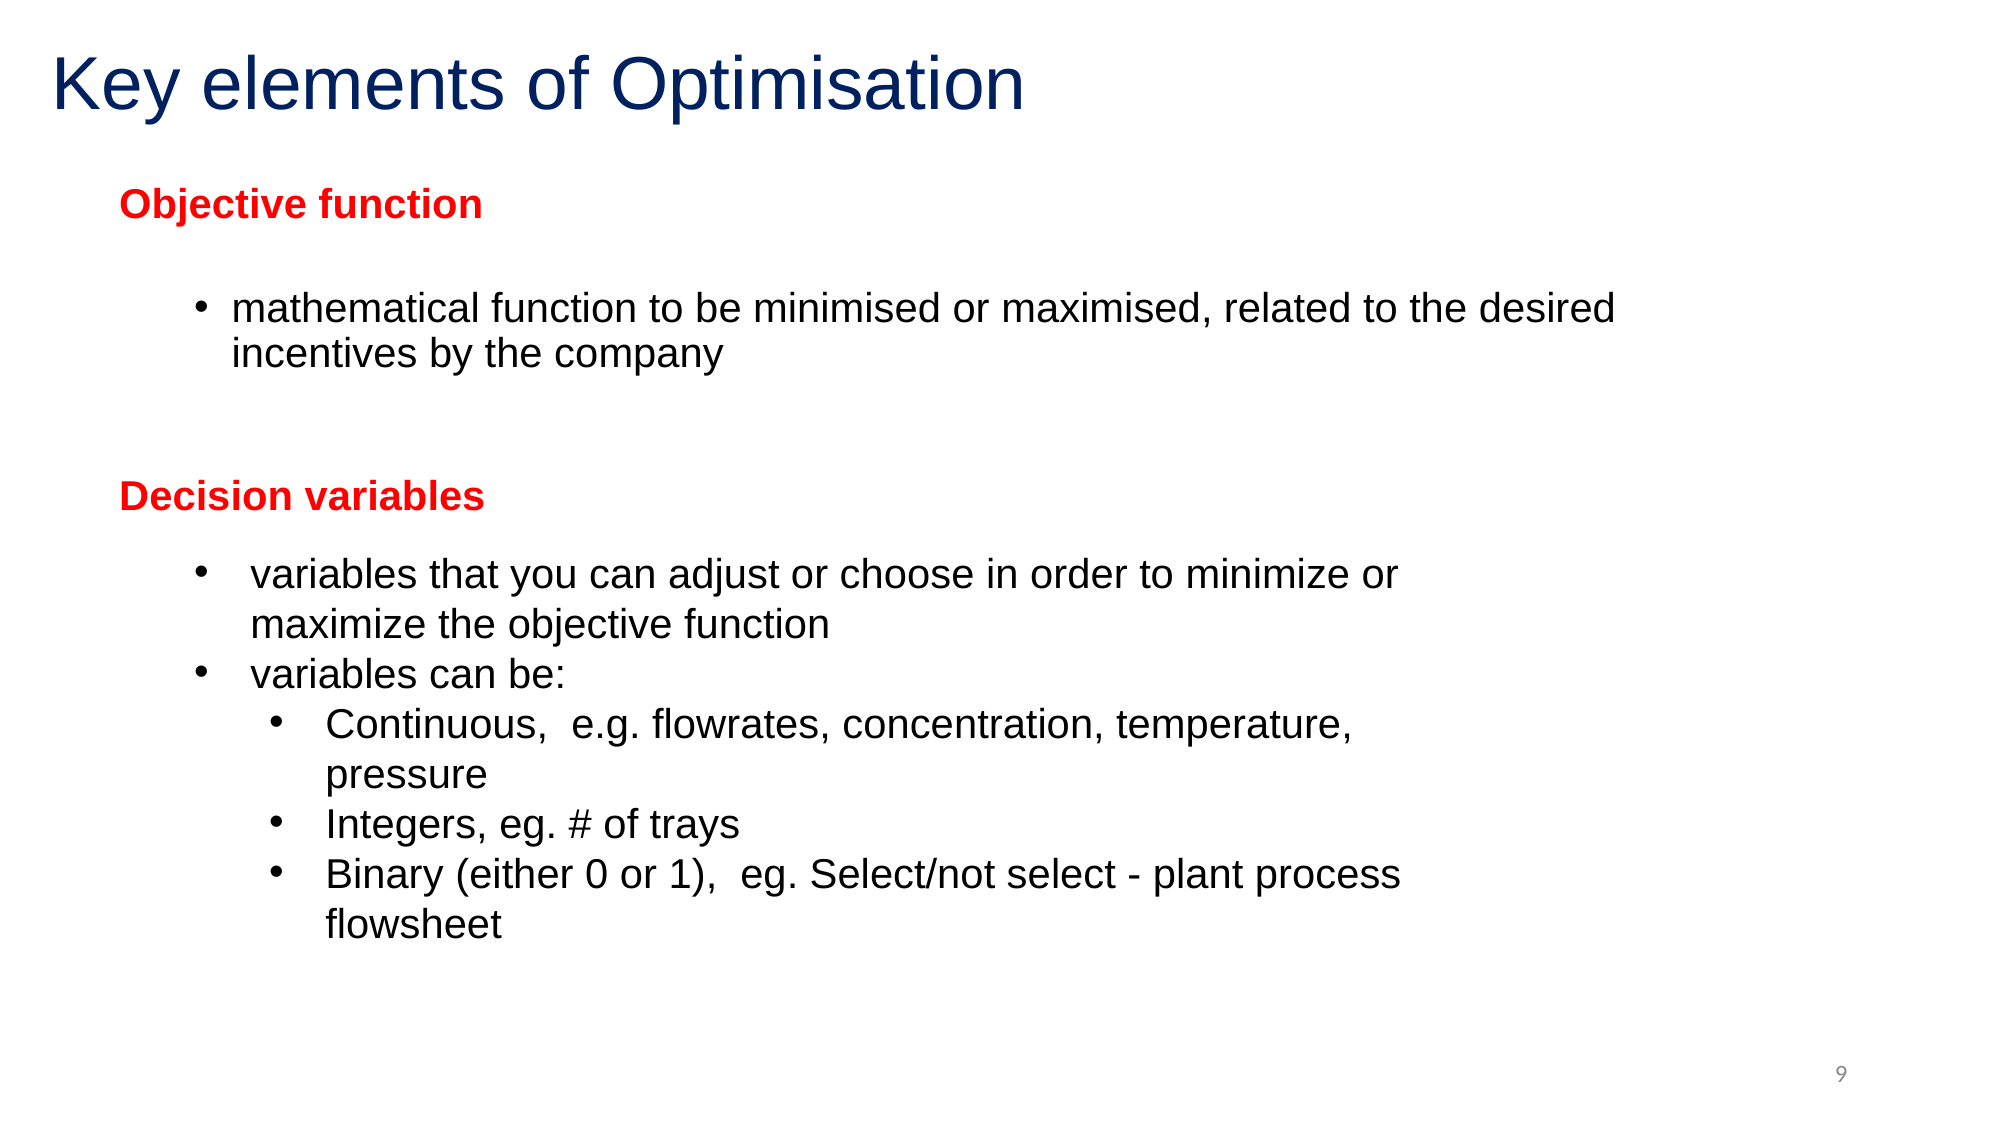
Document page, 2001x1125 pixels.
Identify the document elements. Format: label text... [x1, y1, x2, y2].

slide_number 9 [1412, 1042, 1863, 1103]
list Objective function mathematical function to be minimised or maximised, related to the desired incentives by the company [104, 187, 1659, 946]
text_box Decision variables variables that you can adjust or choose in order to minimize or maximize the objective function variables can be: Continuous, e.g. flowrates, concentration, temperature, pressure Integers, eg. # of trays Binary (either 0 or 1), eg. Select/not select - plant process flowsheet [104, 479, 1516, 954]
title Key elements of Optimisation [36, 37, 1325, 134]
